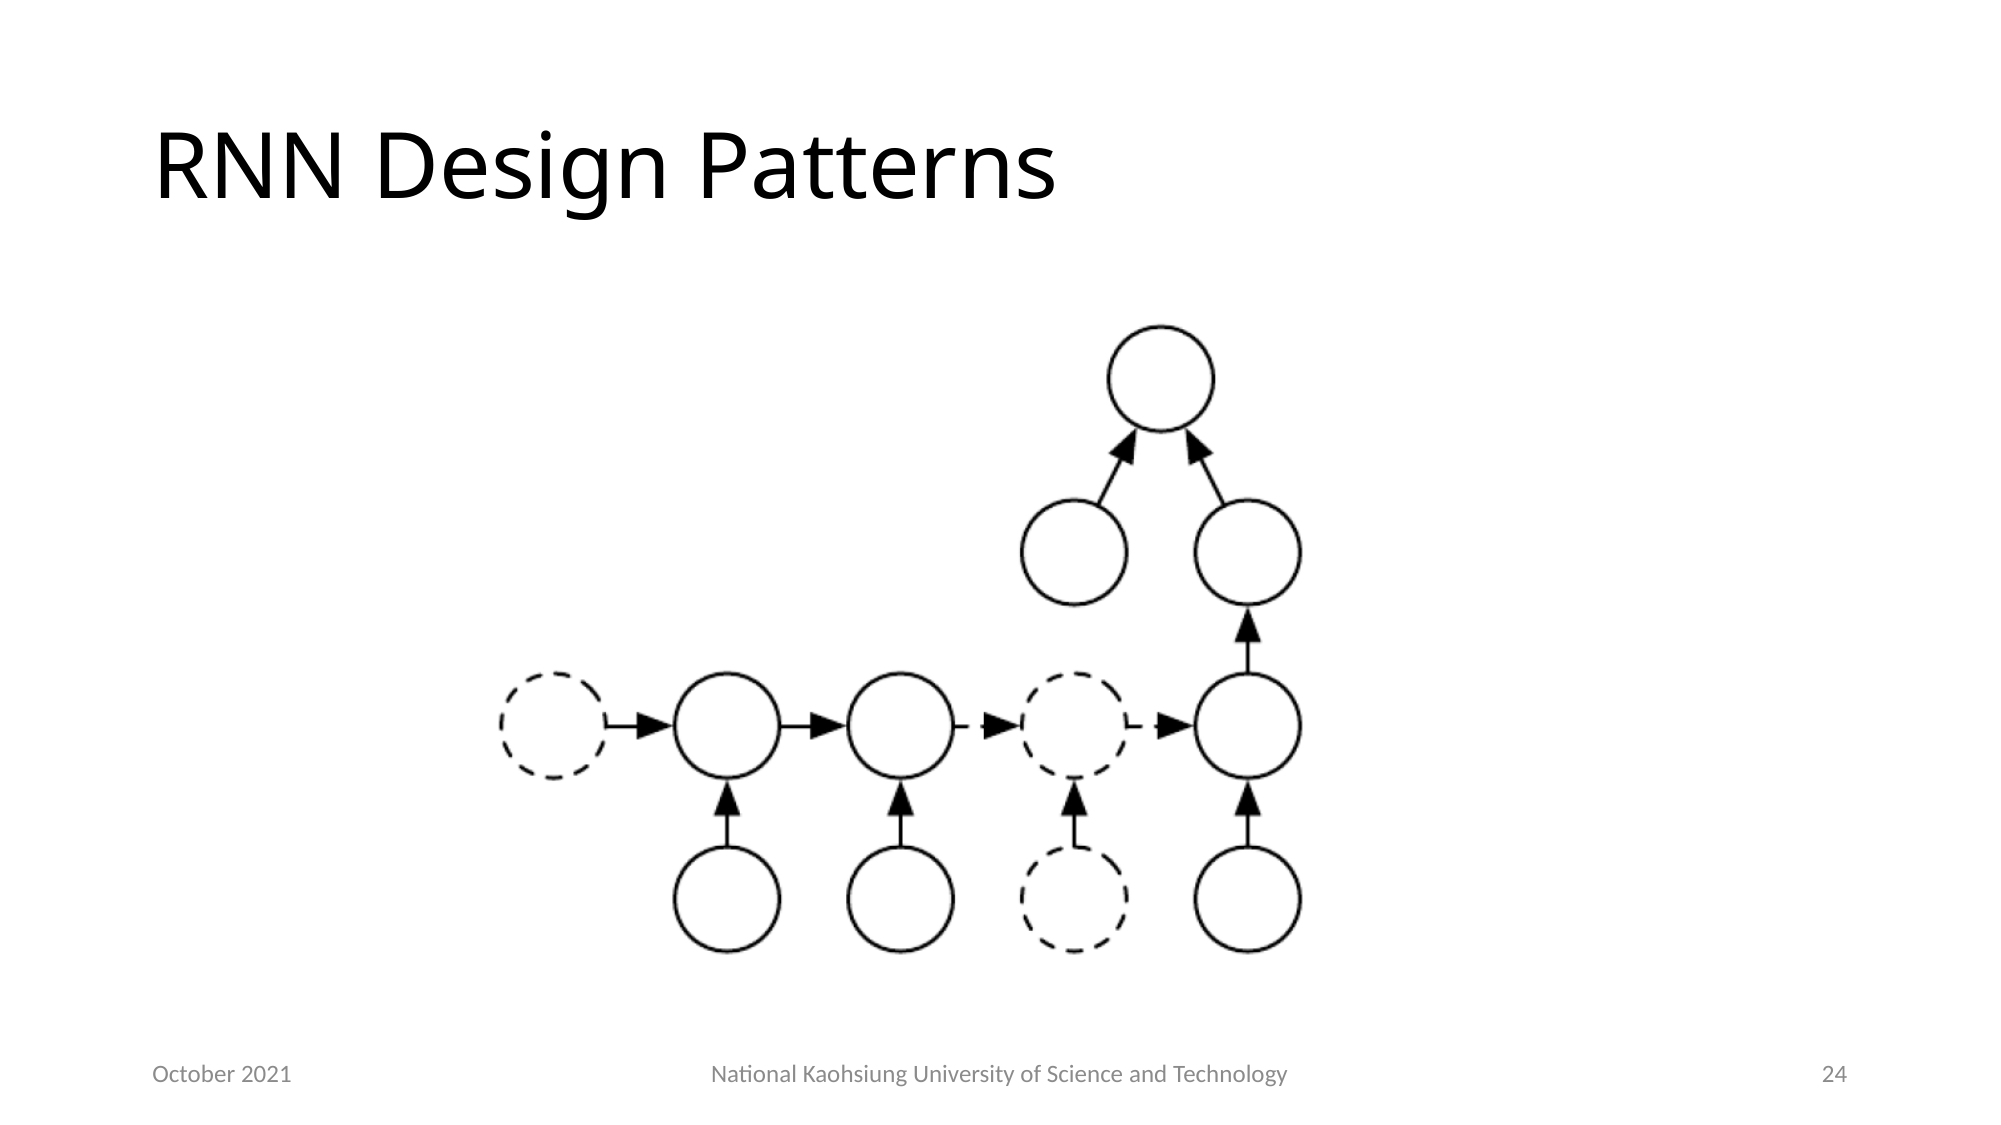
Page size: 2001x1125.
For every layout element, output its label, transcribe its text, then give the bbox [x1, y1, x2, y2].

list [456, 298, 1338, 966]
slide_number 24 [1412, 1042, 1863, 1103]
footer National Kaohsiung University of Science and Technology [662, 1042, 1338, 1103]
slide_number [137, 1042, 588, 1103]
title RNN Design Patterns [137, 59, 1863, 278]
